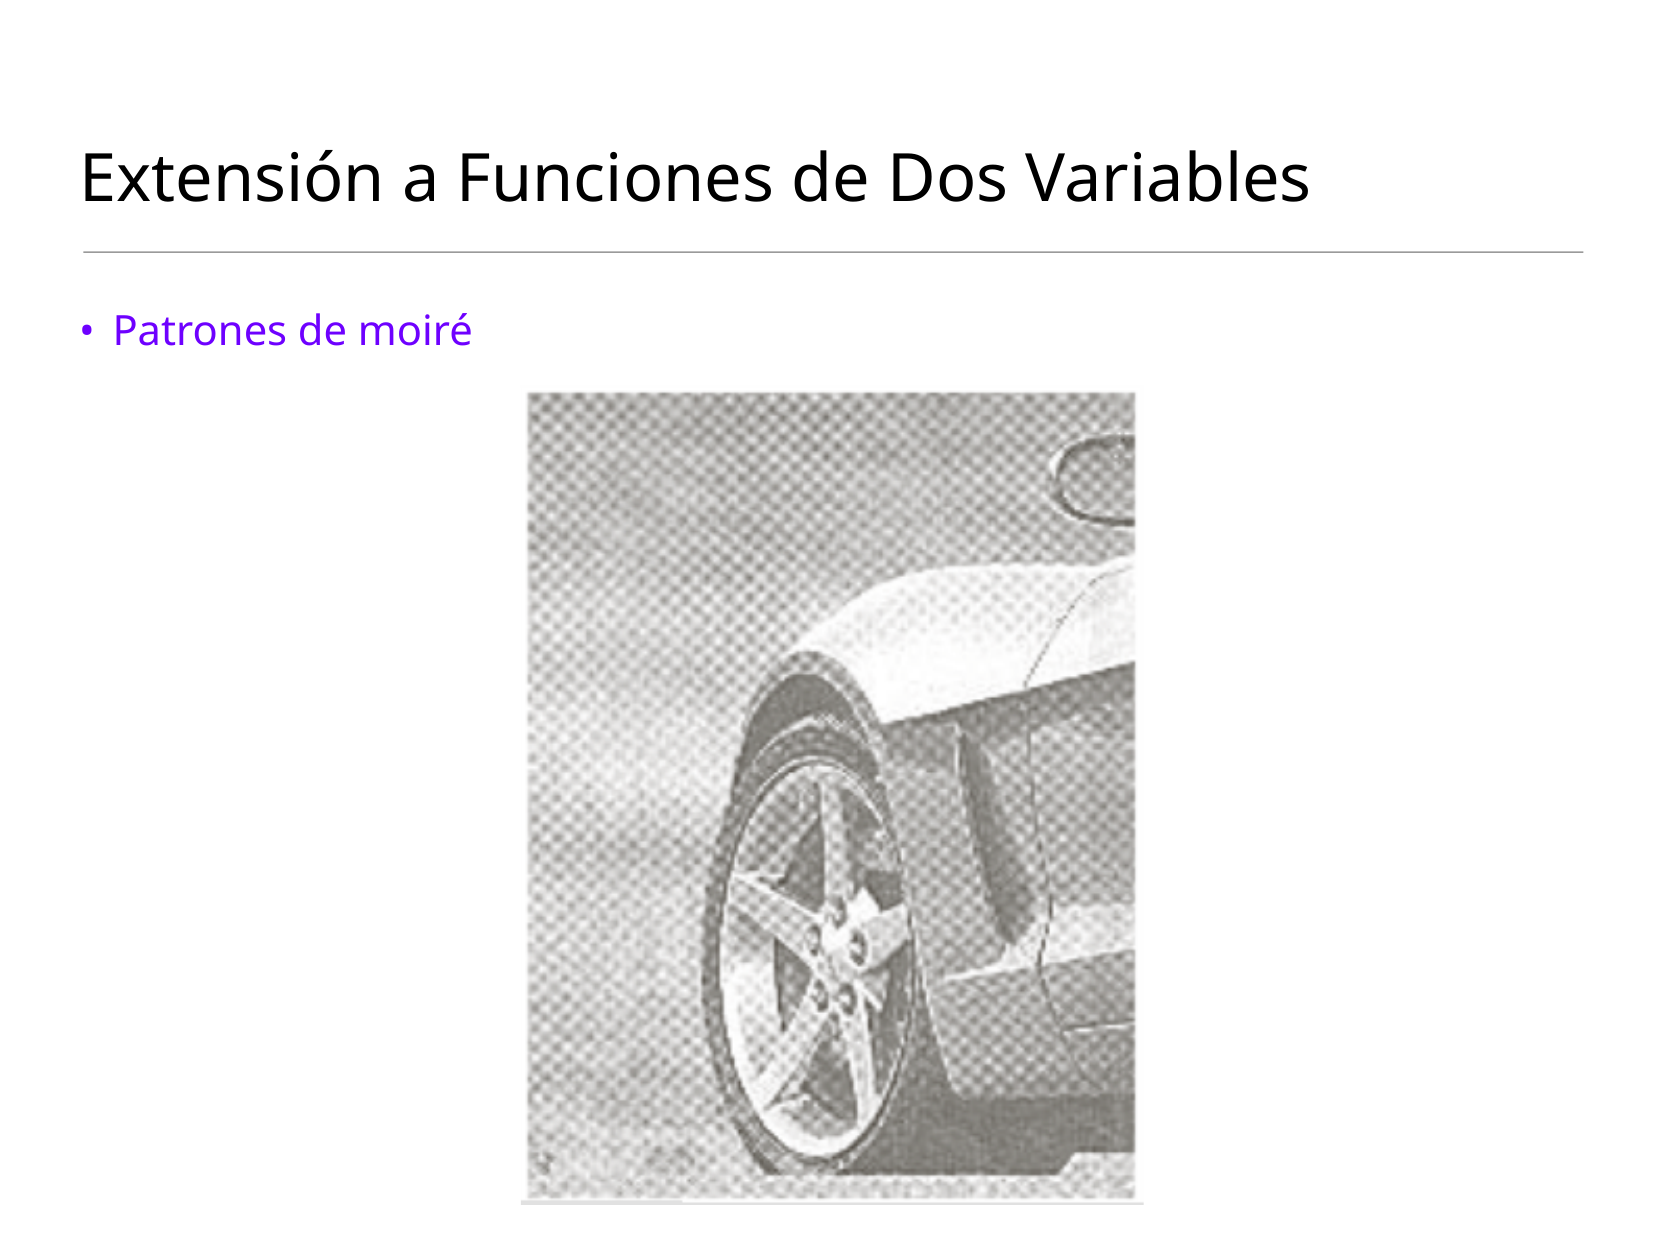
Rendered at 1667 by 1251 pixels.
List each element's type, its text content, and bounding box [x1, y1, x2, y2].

picture [520, 385, 1144, 1205]
title Extensión a Funciones de Dos Variables [72, 41, 1595, 222]
list Patrones de moiré [72, 297, 1595, 1141]
